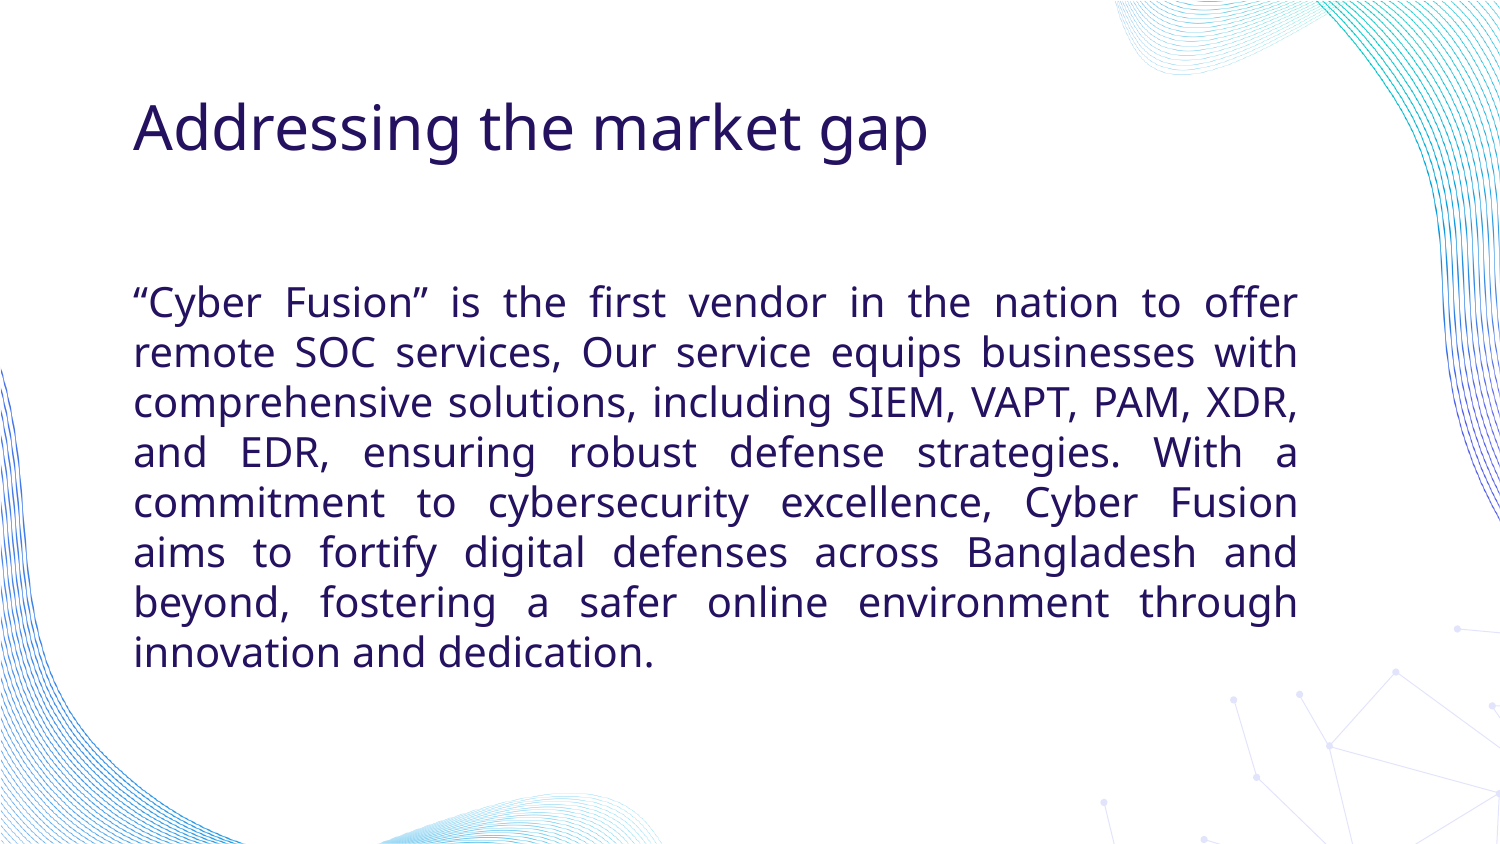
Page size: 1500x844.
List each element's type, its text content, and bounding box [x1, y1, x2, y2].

picture [1109, 0, 1500, 532]
title Addressing the market gap [118, 72, 1382, 167]
subtitle “Cyber Fusion” is the first vendor in the nation to offer remote SOC services, Our service equips businesses with comprehensive solutions, including SIEM, VAPT, PAM, XDR, and EDR, ensuring robust defense strategies. With a commitment to cybersecurity excellence, Cyber Fusion aims to fortify digital defenses across Bangladesh and beyond, fostering a safer online environment through innovation and dedication. [118, 231, 1315, 492]
picture [0, 336, 693, 844]
